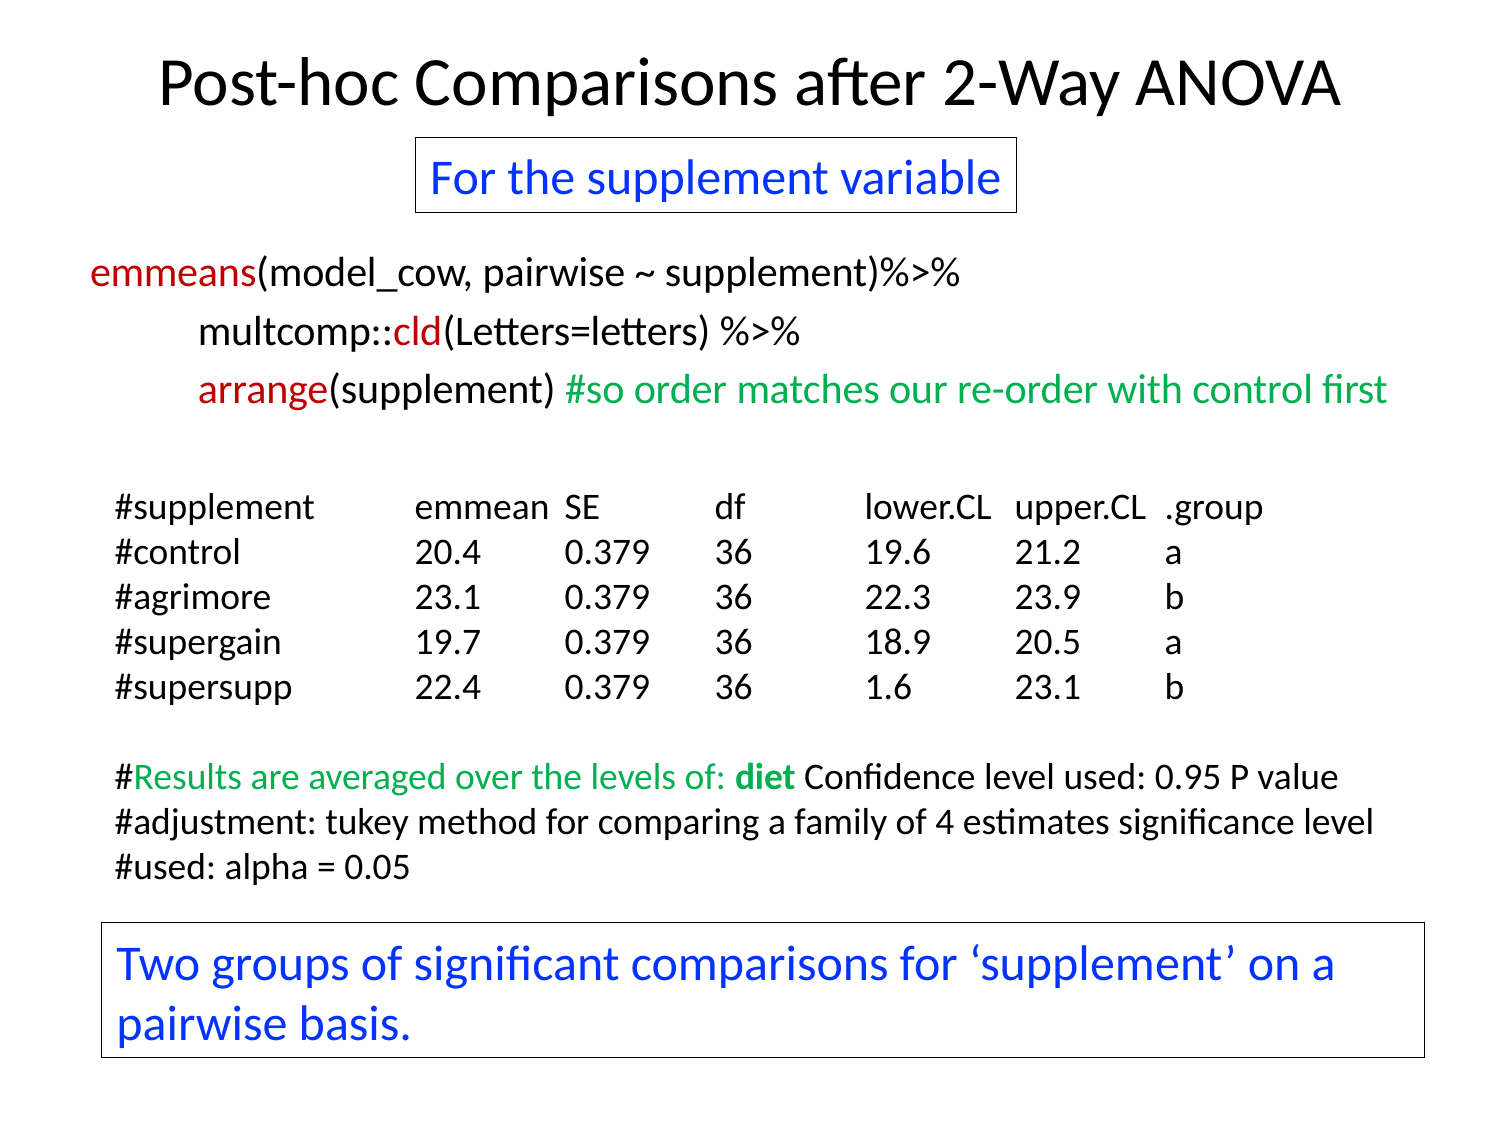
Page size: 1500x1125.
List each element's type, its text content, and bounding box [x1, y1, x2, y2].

text_box #supplement emmean SE df lower.CL upper.CL .group #control 20.4 0.379 36 19.6 21.2 a #agrimore 23.1 0.379 36 22.3 23.9 b #supergain 19.7 0.379 36 18.9 20.5 a #supersupp 22.4 0.379 36 1.6 23.1 b #Results are averaged over the levels of: diet Confidence level used: 0.95 P value #adjustment: tukey method for comparing a family of 4 estimates significance level #used: alpha = 0.05 [99, 474, 1438, 894]
title Post-hoc Comparisons after 2-Way ANOVA [75, 0, 1425, 155]
text_box For the supplement variable [415, 137, 1017, 213]
text_box Two groups of significant comparisons for ‘supplement’ on a pairwise basis. [101, 922, 1425, 1058]
list emmeans(model_cow, pairwise ~ supplement)%>% multcomp::cld(Letters=letters) %>% arrange(supplement) #so order matches our re-order with control first [75, 237, 1463, 450]
